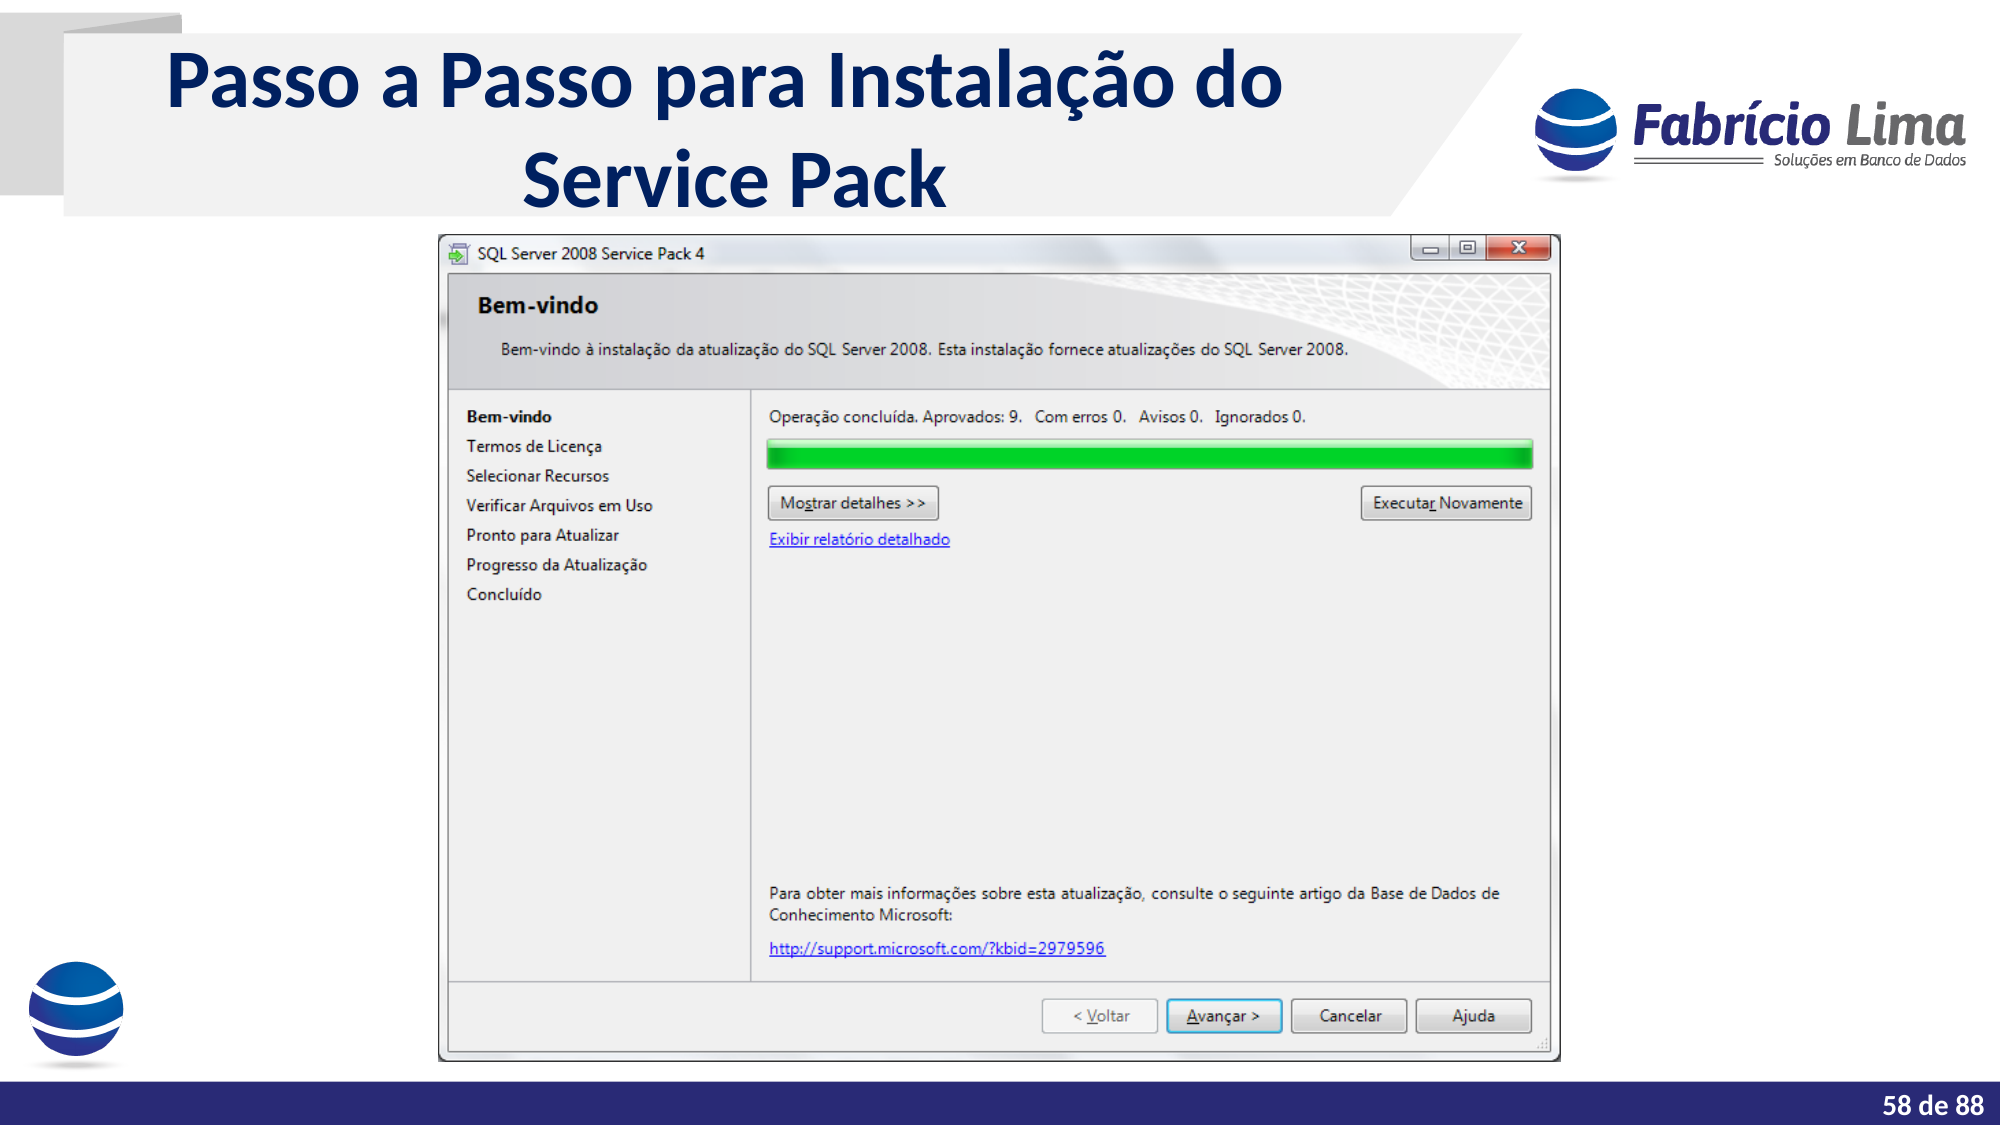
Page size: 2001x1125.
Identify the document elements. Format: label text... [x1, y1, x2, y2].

text_box Passo a Passo para Instalação do Service Pack [62, 33, 1390, 214]
picture [14, 951, 137, 1082]
picture [438, 234, 1561, 1062]
picture [1501, 42, 1997, 217]
slide_number 32 de 88 [1718, 1083, 2000, 1125]
